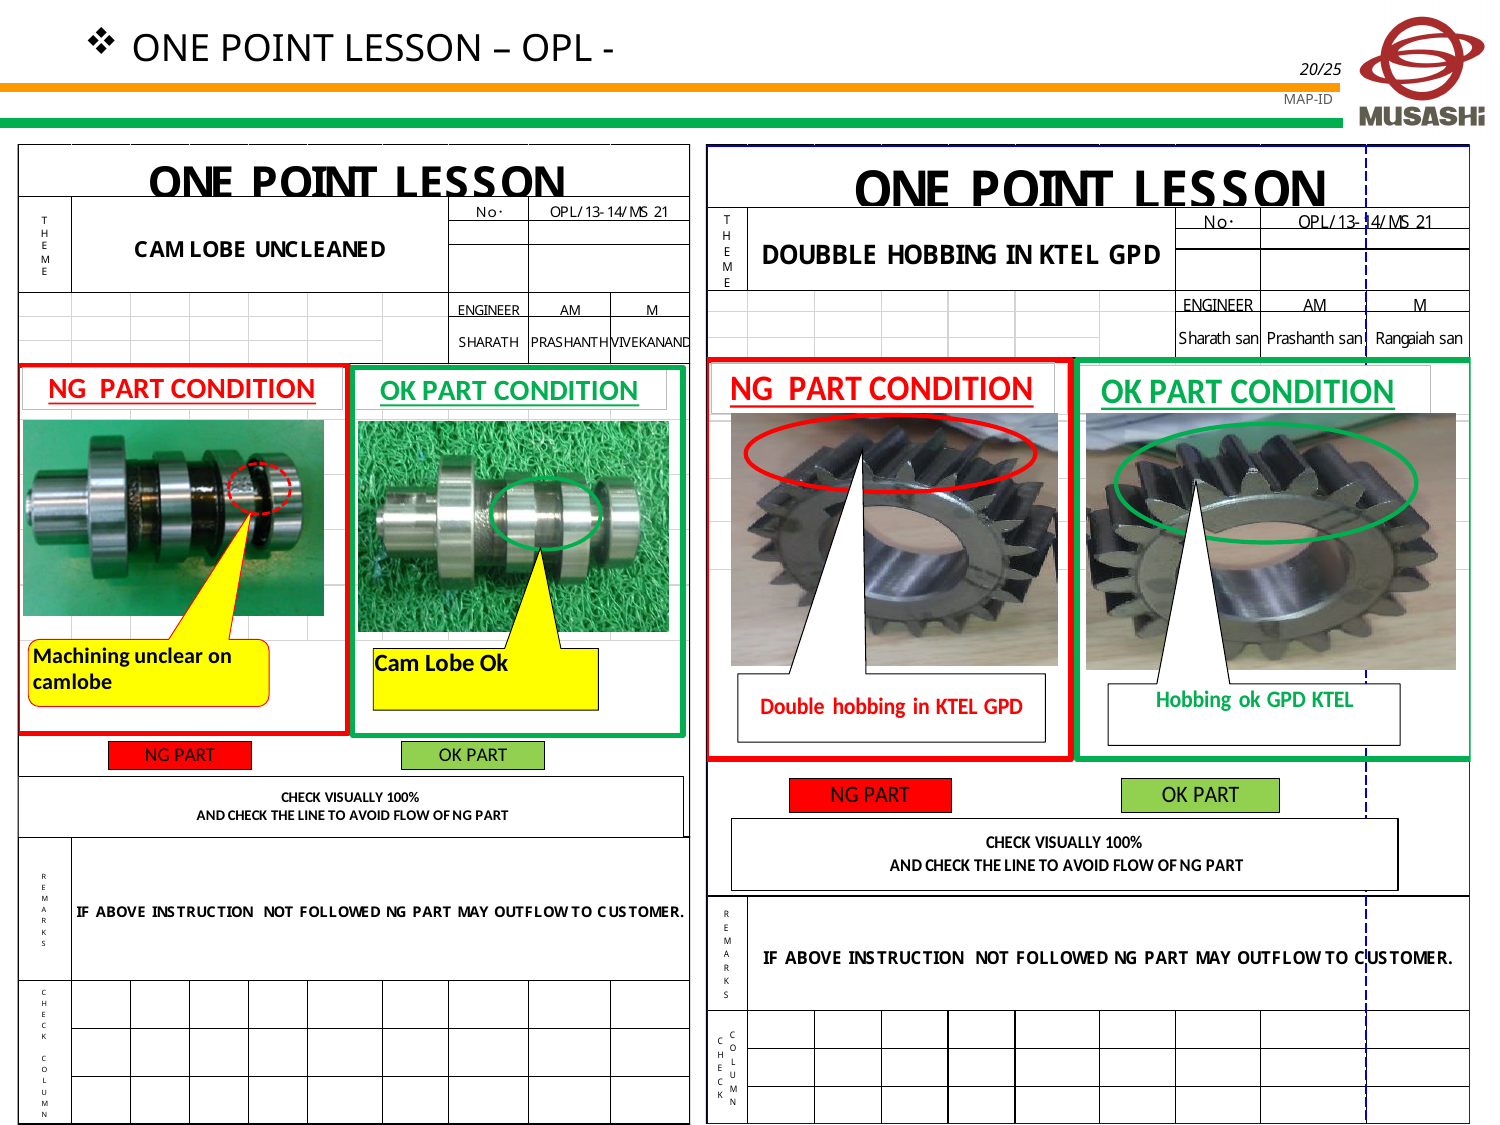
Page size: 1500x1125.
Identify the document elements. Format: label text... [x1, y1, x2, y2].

text_box ONE POINT LESSON – OPL - [69, 16, 640, 76]
picture [1343, 0, 1500, 142]
picture [17, 144, 692, 1125]
picture [705, 144, 1471, 1125]
